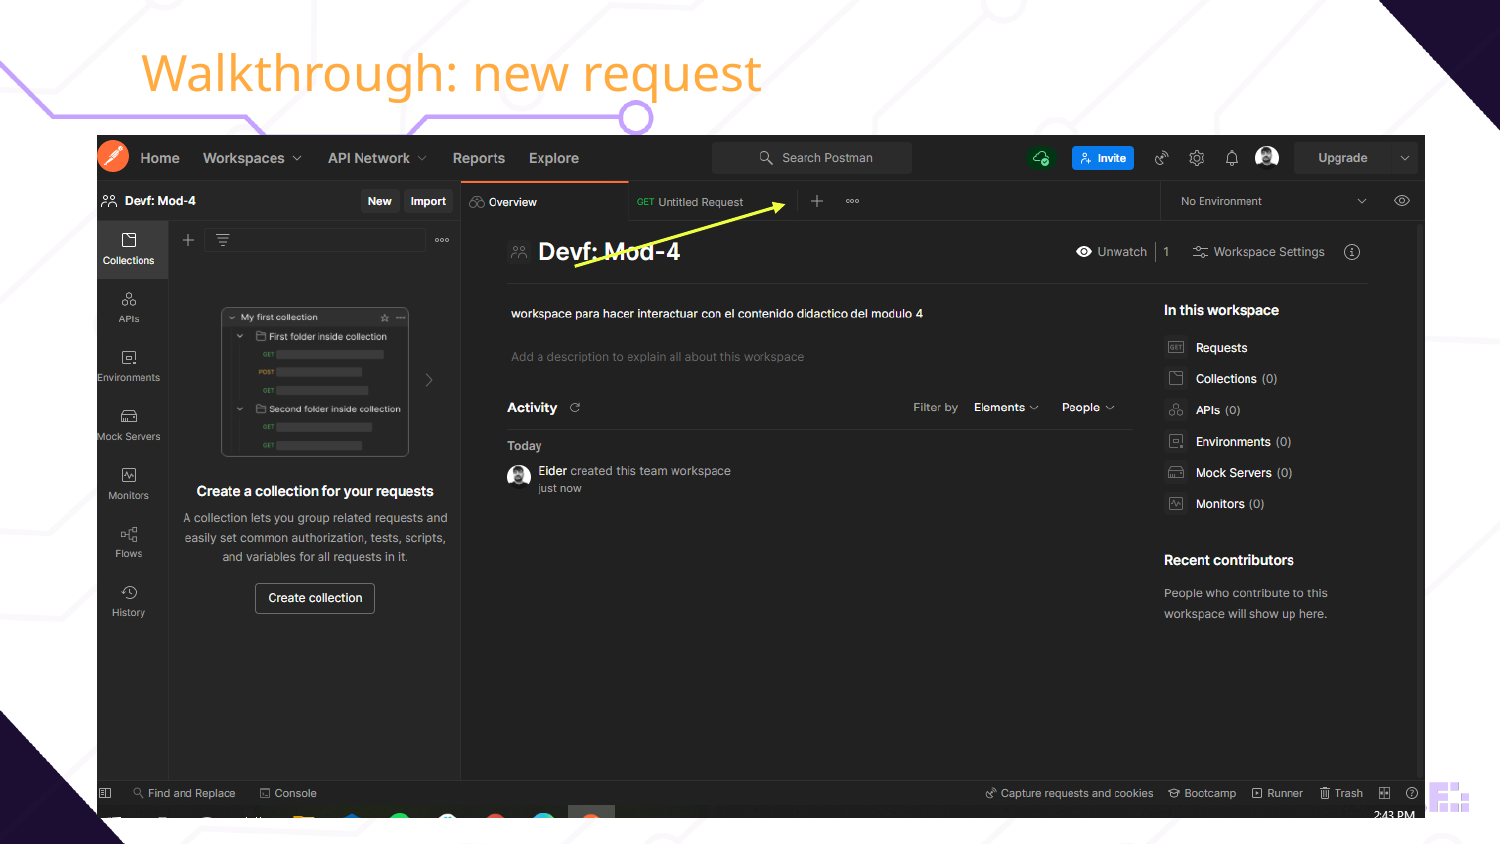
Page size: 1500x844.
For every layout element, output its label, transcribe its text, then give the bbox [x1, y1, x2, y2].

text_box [574, 203, 786, 267]
title Walkthrough: new request [51, 17, 1449, 112]
picture [0, 0, 1500, 844]
